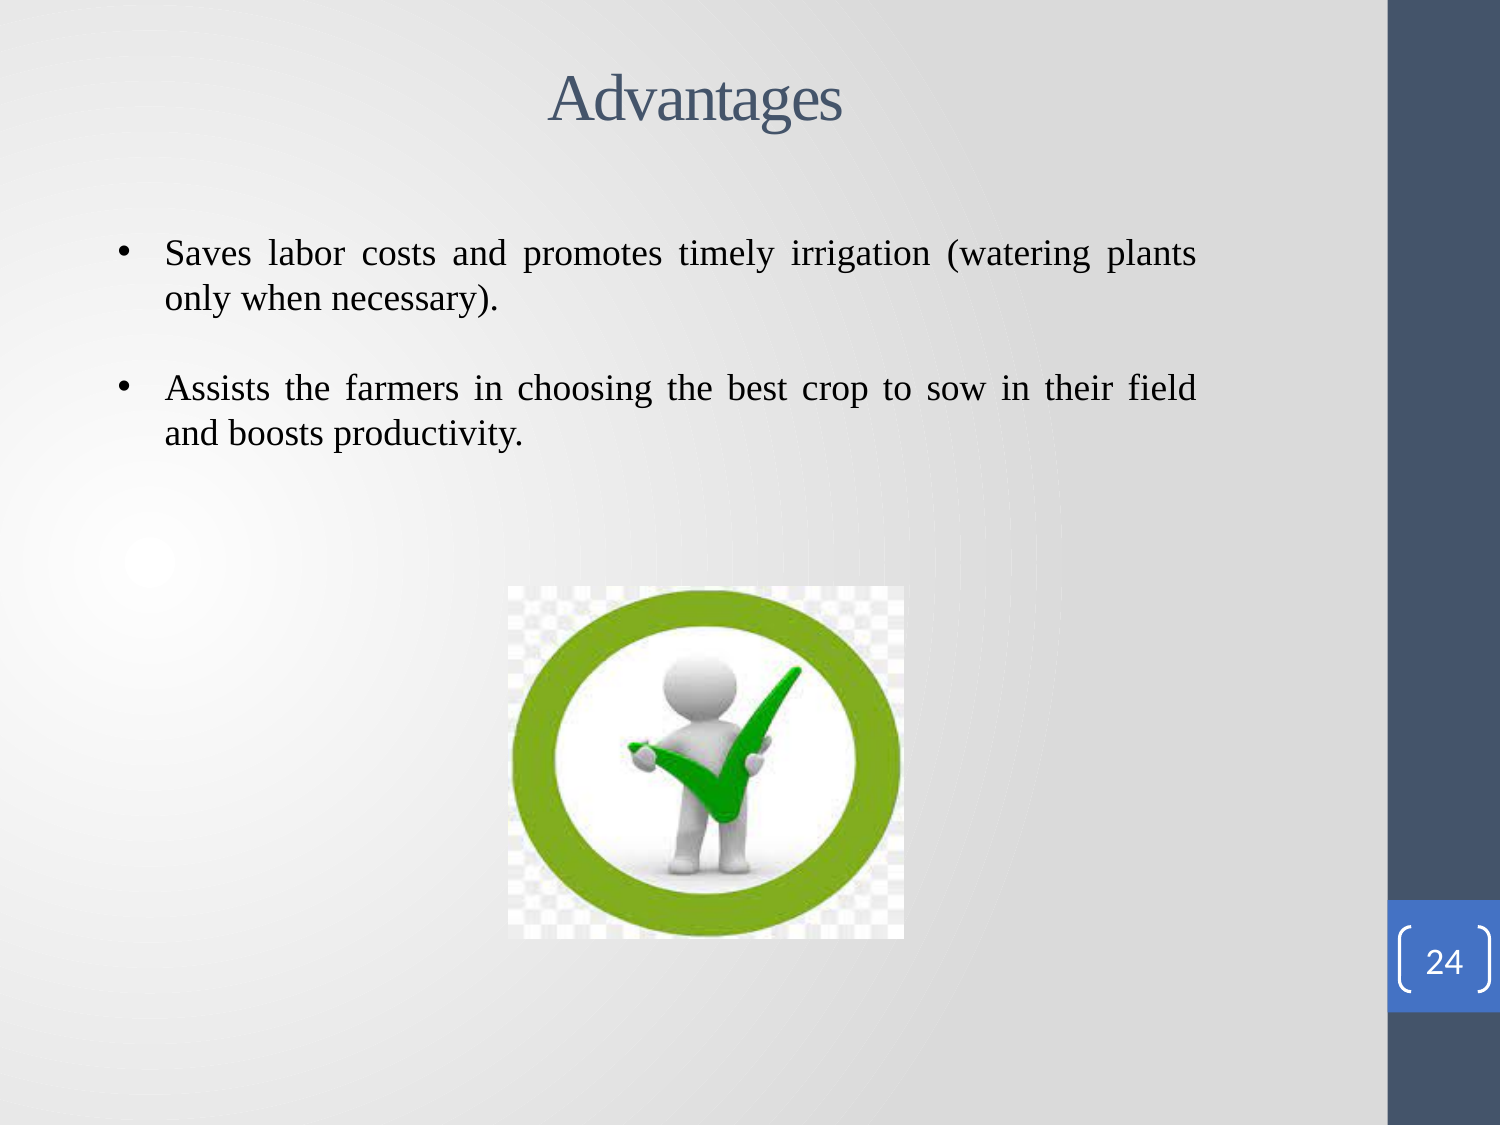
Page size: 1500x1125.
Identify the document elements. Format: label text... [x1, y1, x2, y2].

picture [508, 586, 905, 939]
title Advantages [71, 0, 1322, 188]
text_box Saves labor costs and promotes timely irrigation (watering plants only when necessary). Assists the farmers in choosing the best crop to sow in their field and boosts productivity. [102, 220, 1213, 461]
slide_number 24 [1397, 925, 1492, 994]
